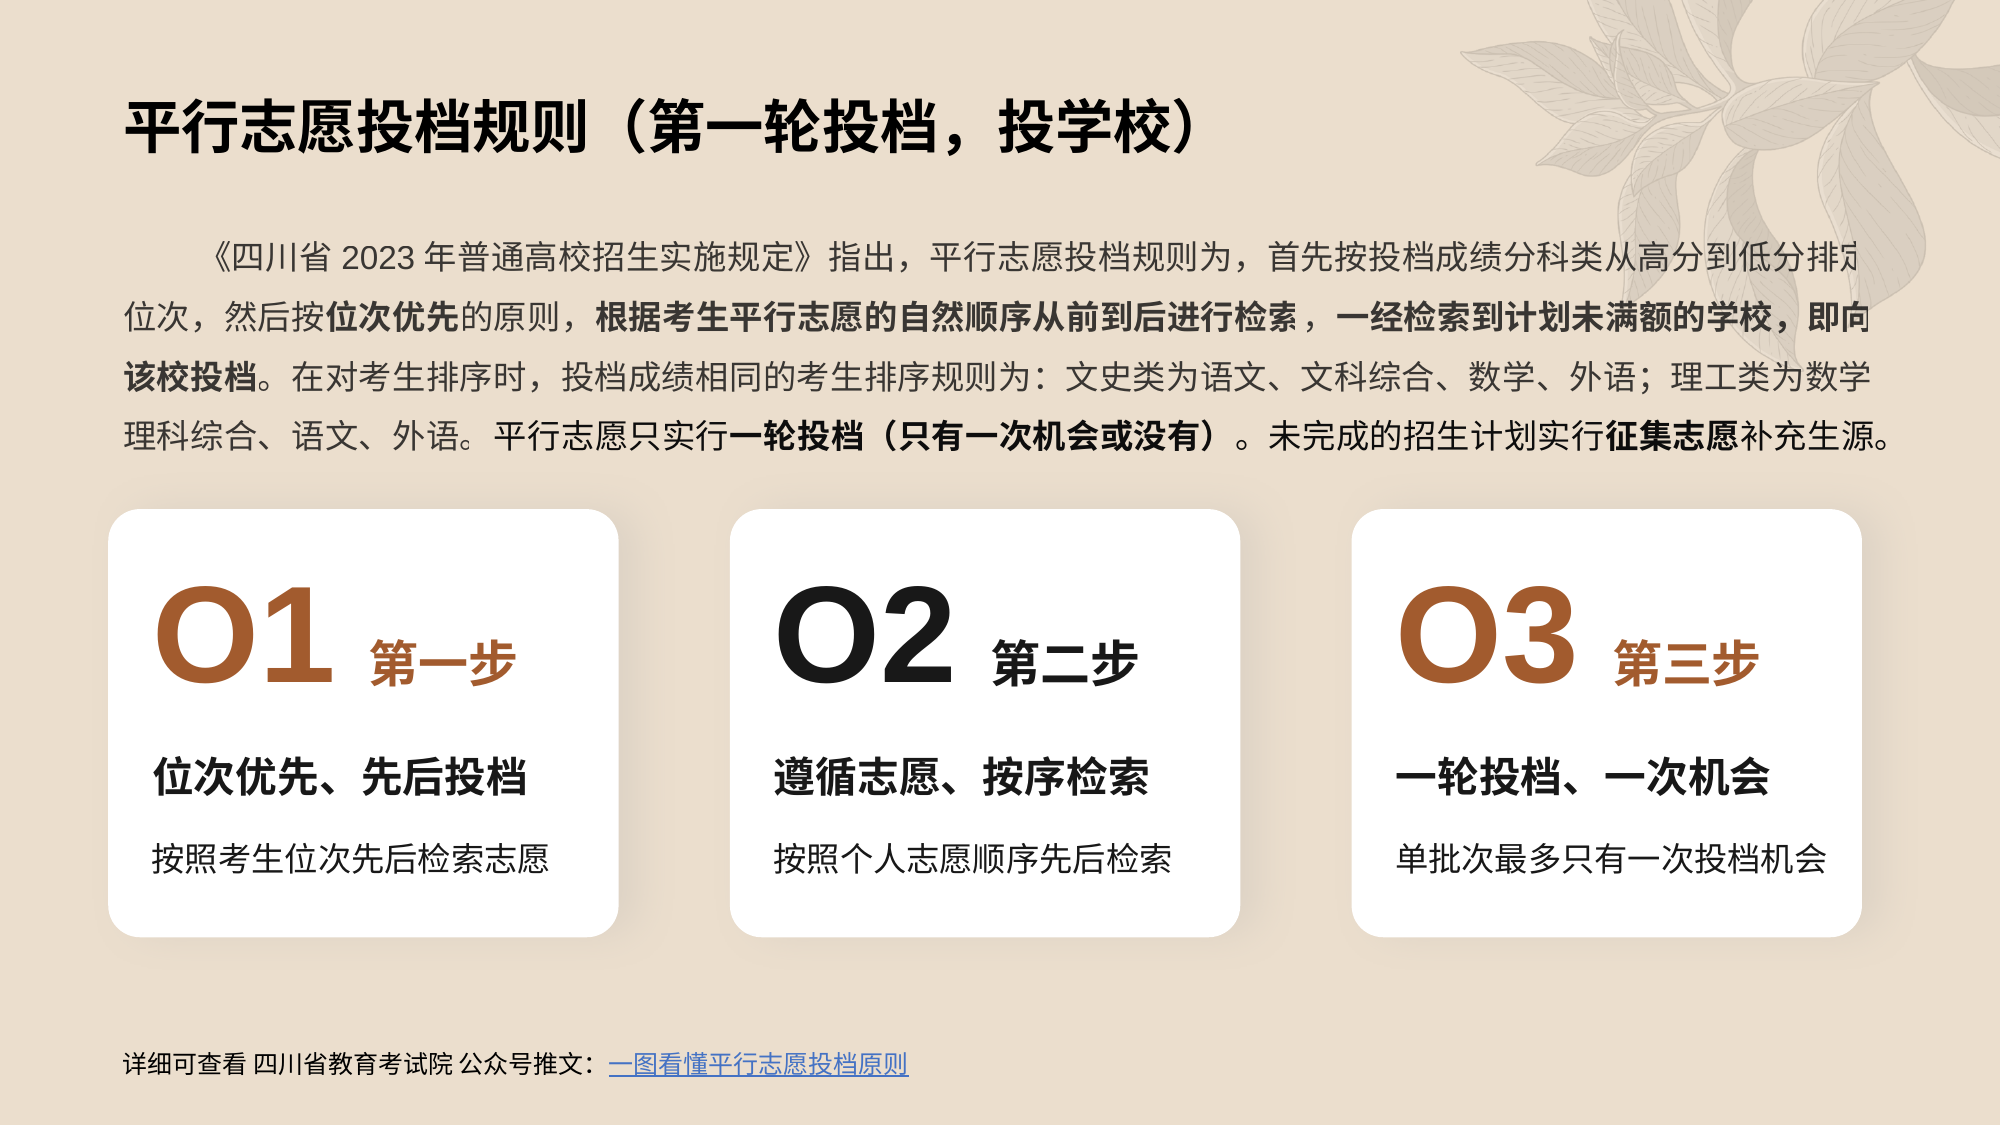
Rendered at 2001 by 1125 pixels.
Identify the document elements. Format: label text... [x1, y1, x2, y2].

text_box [729, 509, 1241, 938]
text_box 详细可查看 四川省教育考试院 公众号推文：一图看懂平行志愿投档原则 [108, 1022, 1229, 1092]
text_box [108, 509, 692, 938]
title 平行志愿投档规则（第一轮投档，投学校） [108, 0, 1460, 169]
picture [1460, 0, 2000, 372]
text_box 《四川省2023年普通高校招生实施规定》指出，平行志愿投档规则为，首先按投档成绩分科类从高分到低分排定位次，然后按位次优先的原则，根据考生平行志愿的自然顺序从前到后进行检索，一经检索到计划未满额的学校，即向该校投档。在对考生排序时，投档成绩相同的考生排序规则为：文史类为语文、文科综合、数学、外语；理工类为数学、理科综合、语文、外语。平行志愿只实行一轮投档（只有一次机会或没有）。未完成的招生计划实行征集志愿补充生源。 [108, 208, 1890, 463]
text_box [1351, 509, 1939, 938]
